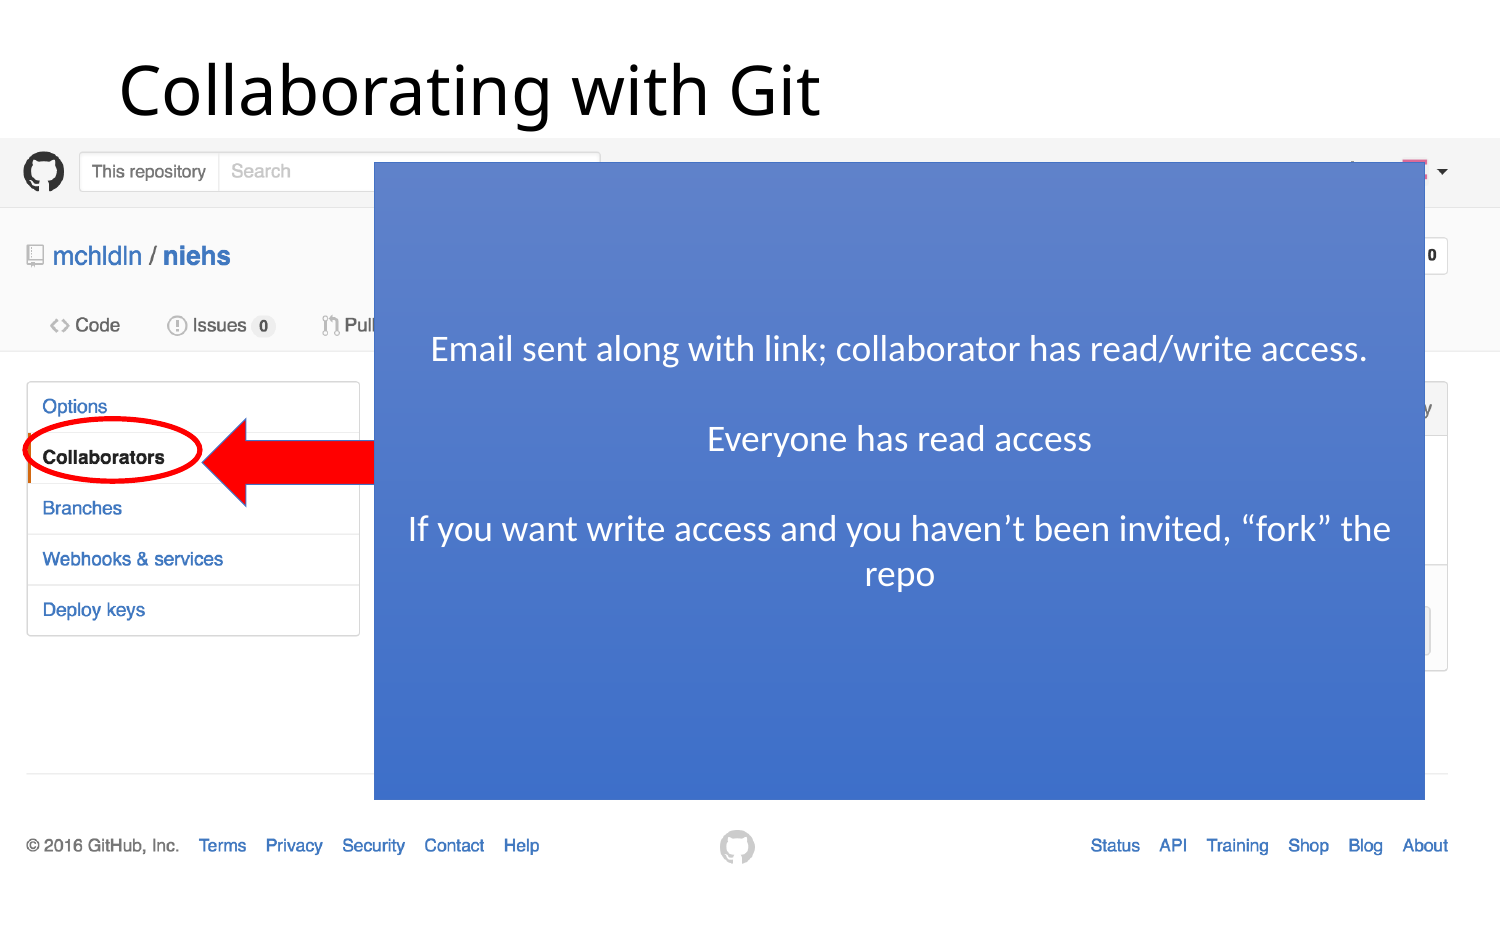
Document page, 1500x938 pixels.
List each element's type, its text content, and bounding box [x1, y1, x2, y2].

title Collaborating with Git [103, 2, 1397, 138]
picture [0, 138, 1500, 905]
